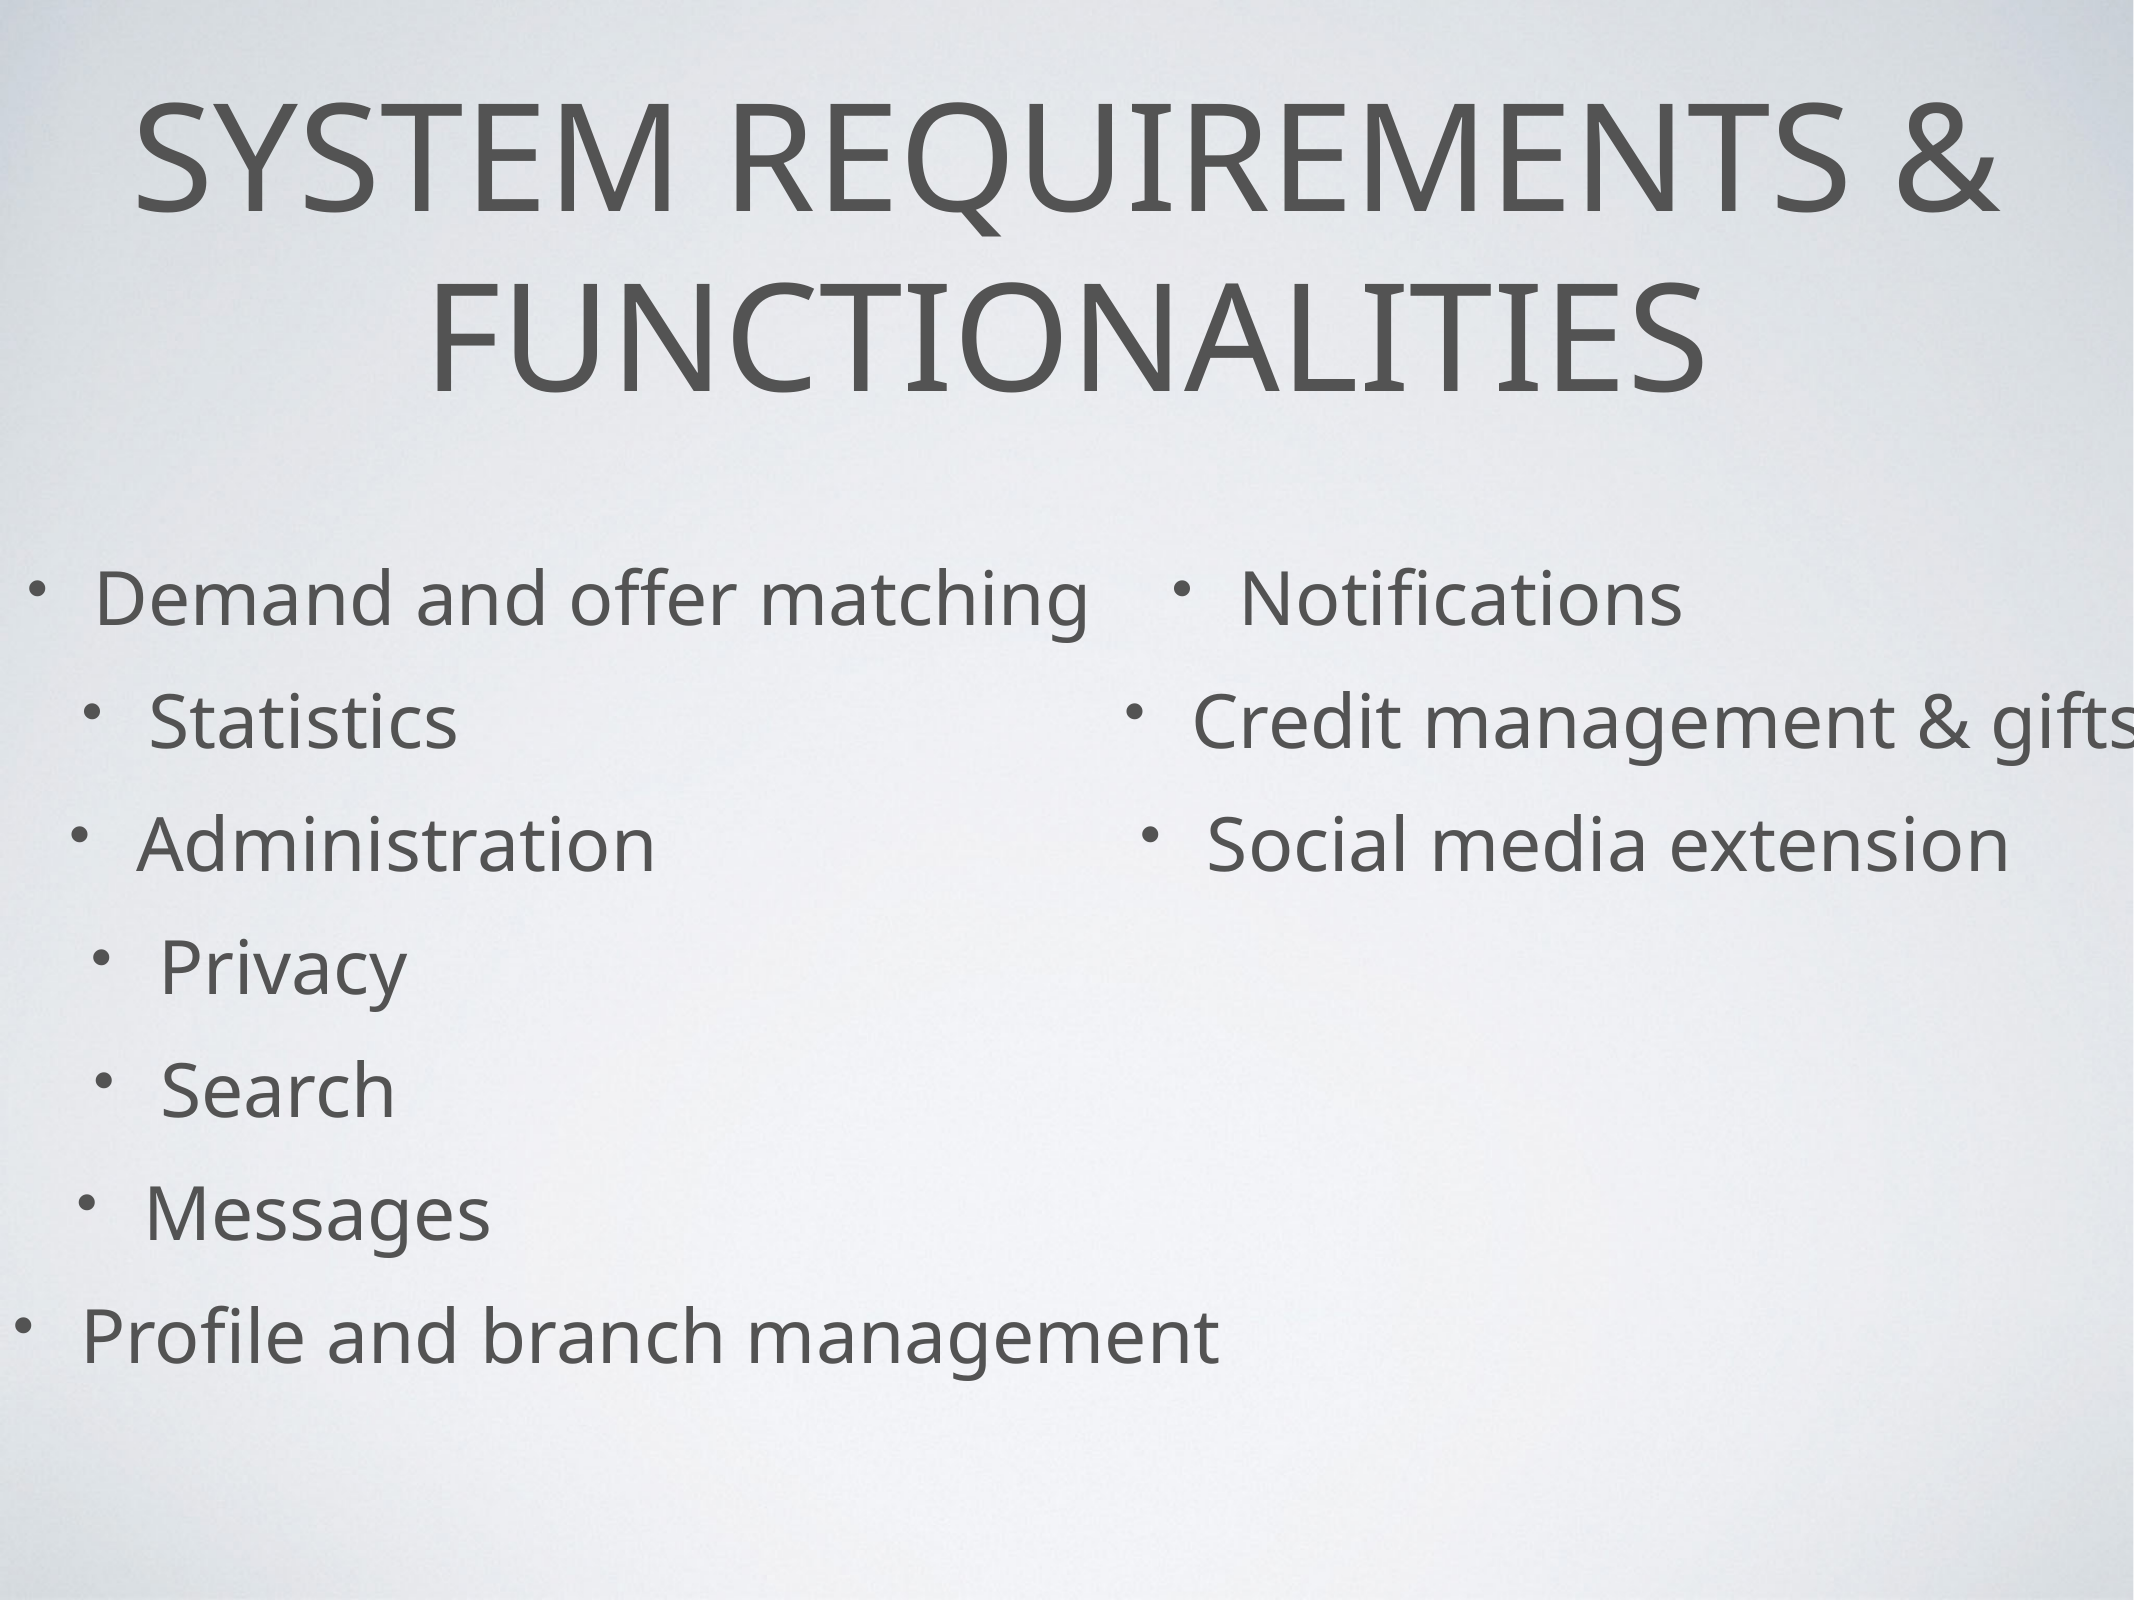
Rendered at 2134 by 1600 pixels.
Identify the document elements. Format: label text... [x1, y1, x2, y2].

picture [0, 0, 2134, 1600]
title System requirements & functionalities [57, 41, 2076, 443]
text_box Credit management & gifts [1116, 665, 2134, 773]
text_box Privacy [82, 911, 417, 1018]
text_box Search [85, 1034, 406, 1141]
text_box Profile and branch management [4, 1280, 1230, 1387]
text_box Administration [60, 788, 667, 895]
text_box Notifications [1163, 542, 1693, 650]
text_box Messages [68, 1157, 501, 1264]
text_box Demand and offer matching [18, 542, 1101, 650]
text_box Social media extension [1131, 788, 2021, 895]
text_box Statistics [73, 665, 468, 773]
